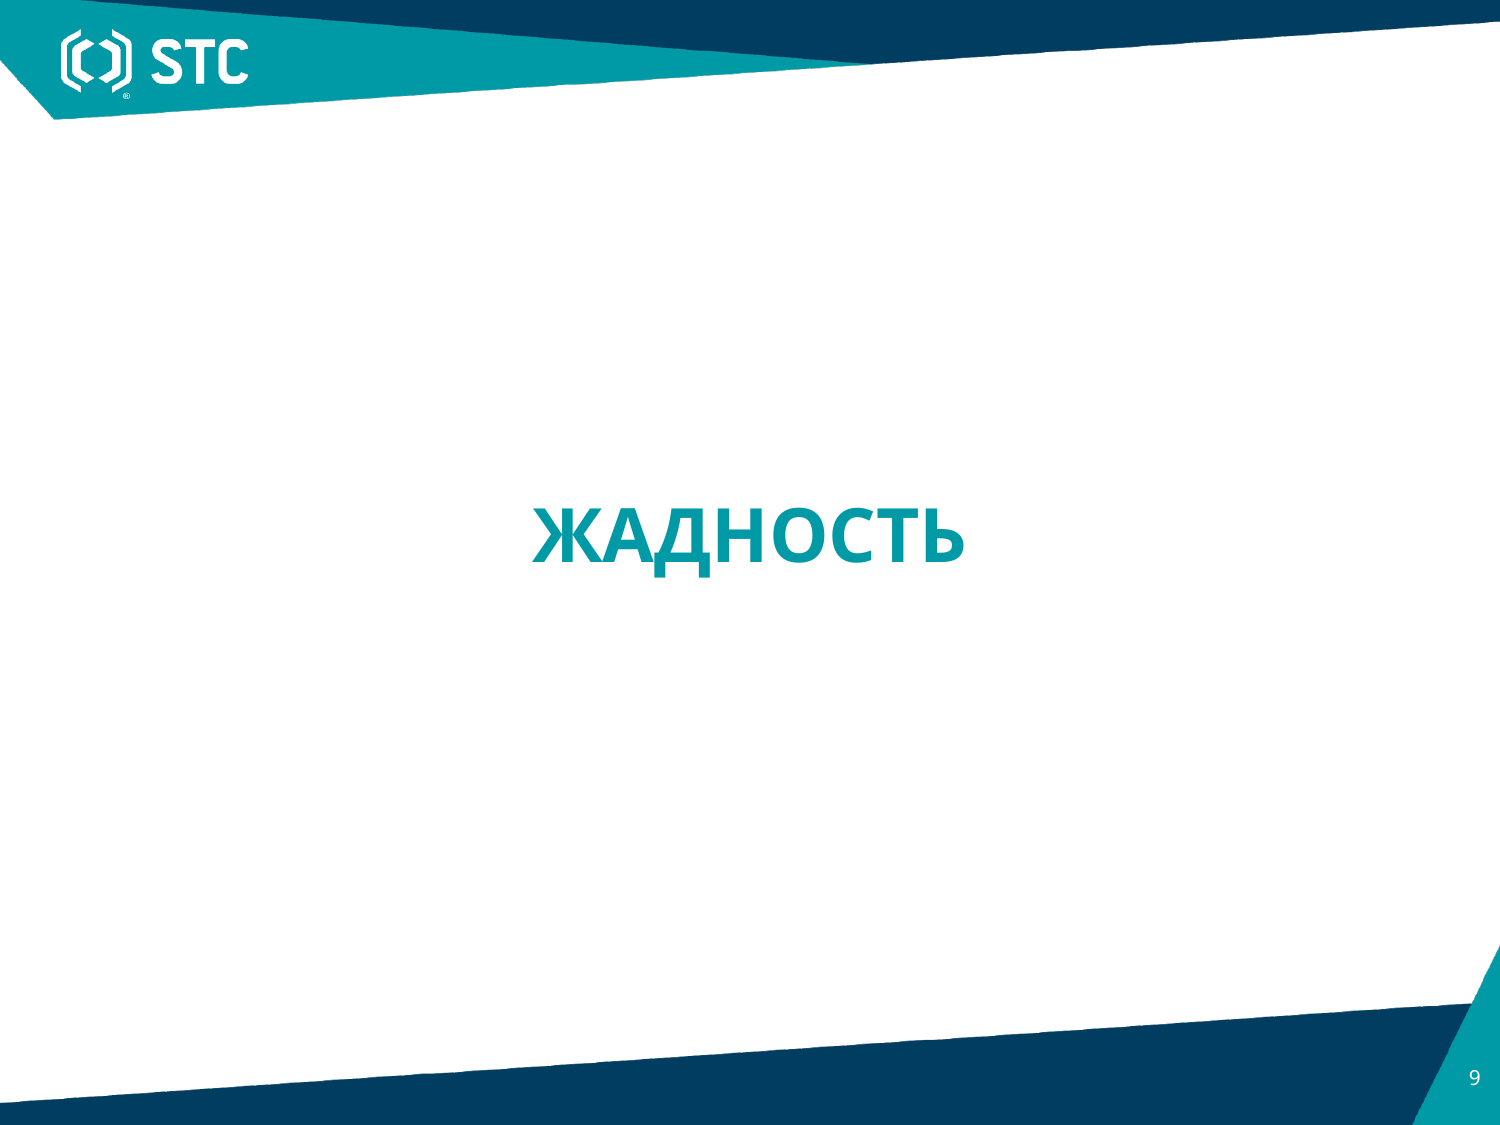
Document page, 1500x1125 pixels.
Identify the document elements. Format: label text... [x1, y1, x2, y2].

text_box ЖАДНОСТЬ [504, 480, 996, 563]
picture [0, 0, 1500, 1125]
